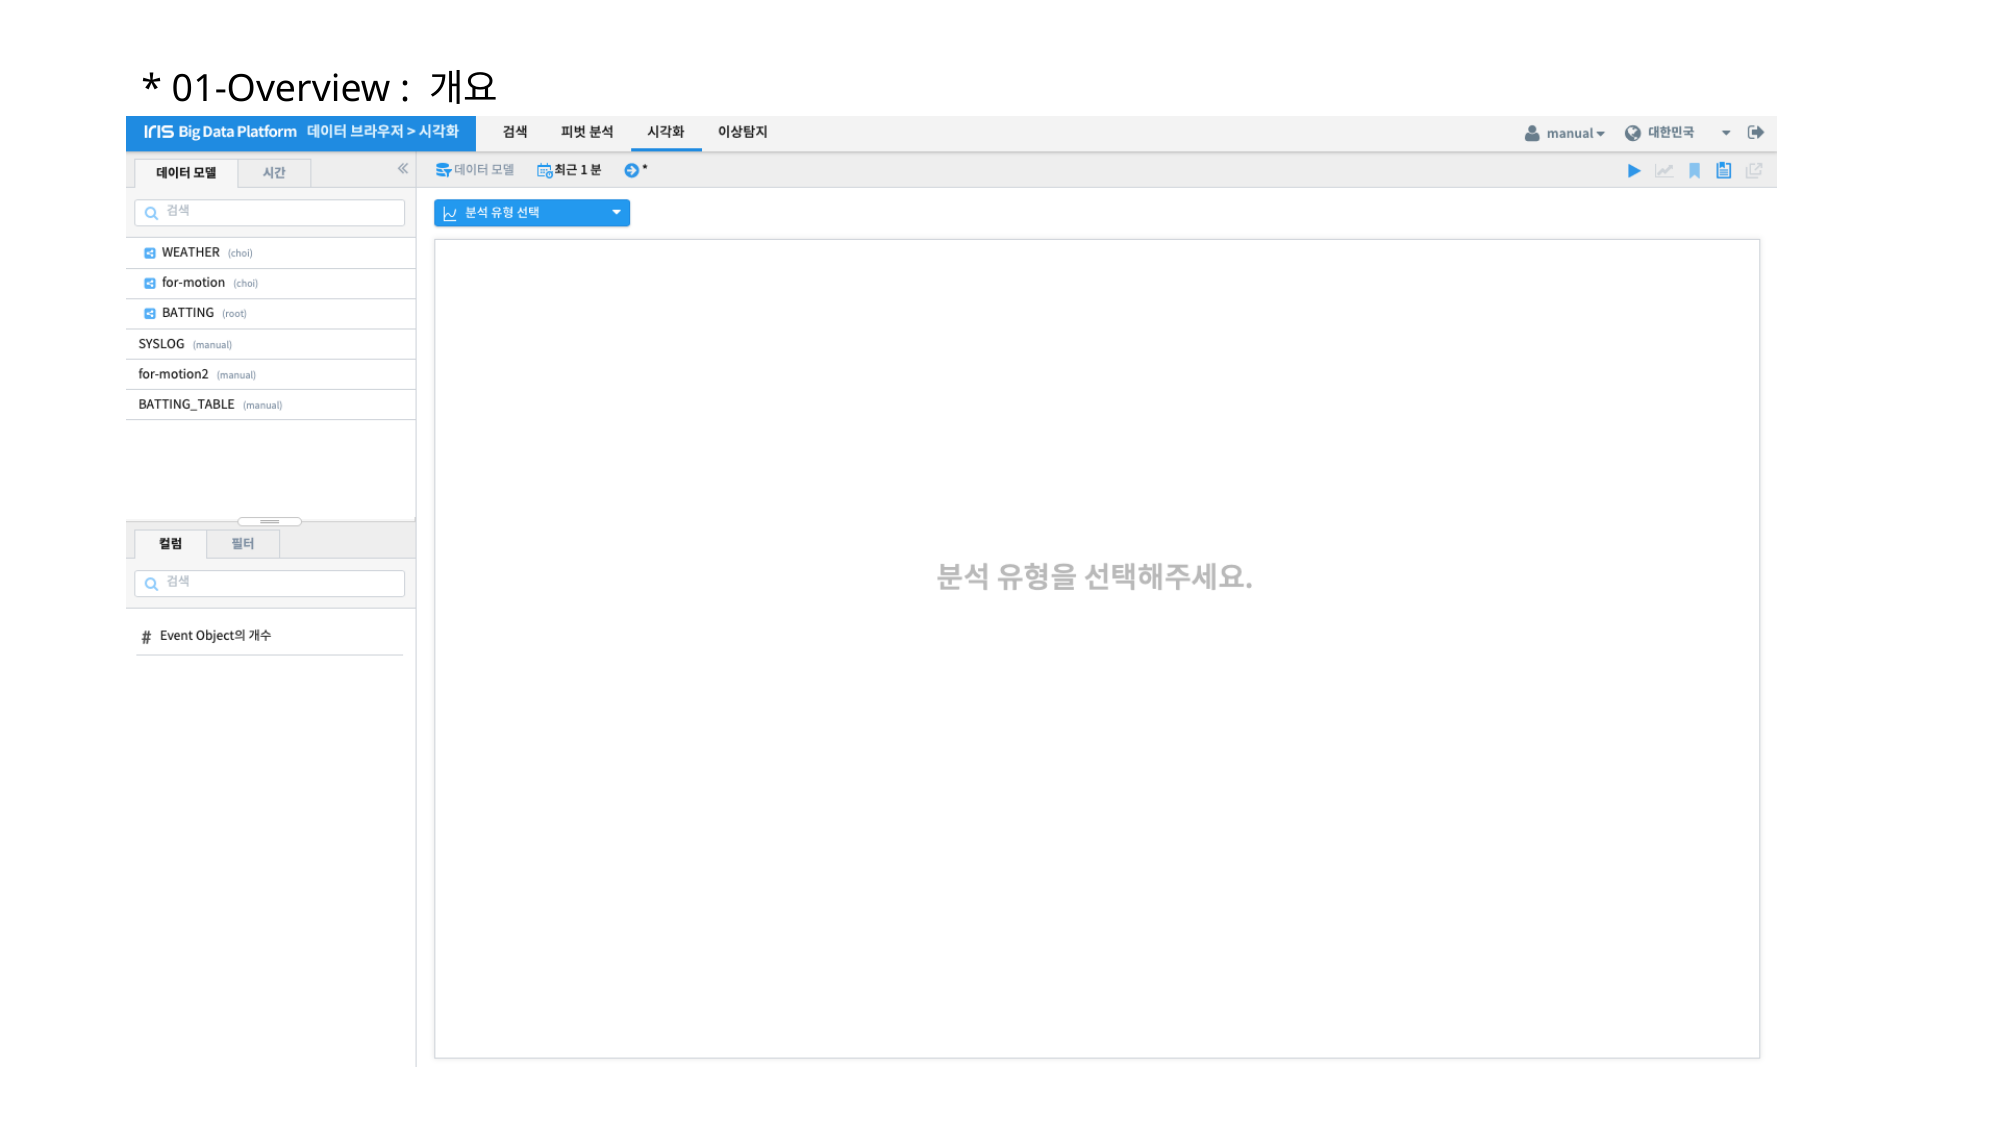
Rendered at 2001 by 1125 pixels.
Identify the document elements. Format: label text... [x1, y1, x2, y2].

text_box * 01-Overview : 개요 [126, 56, 682, 116]
picture [126, 116, 1777, 1067]
